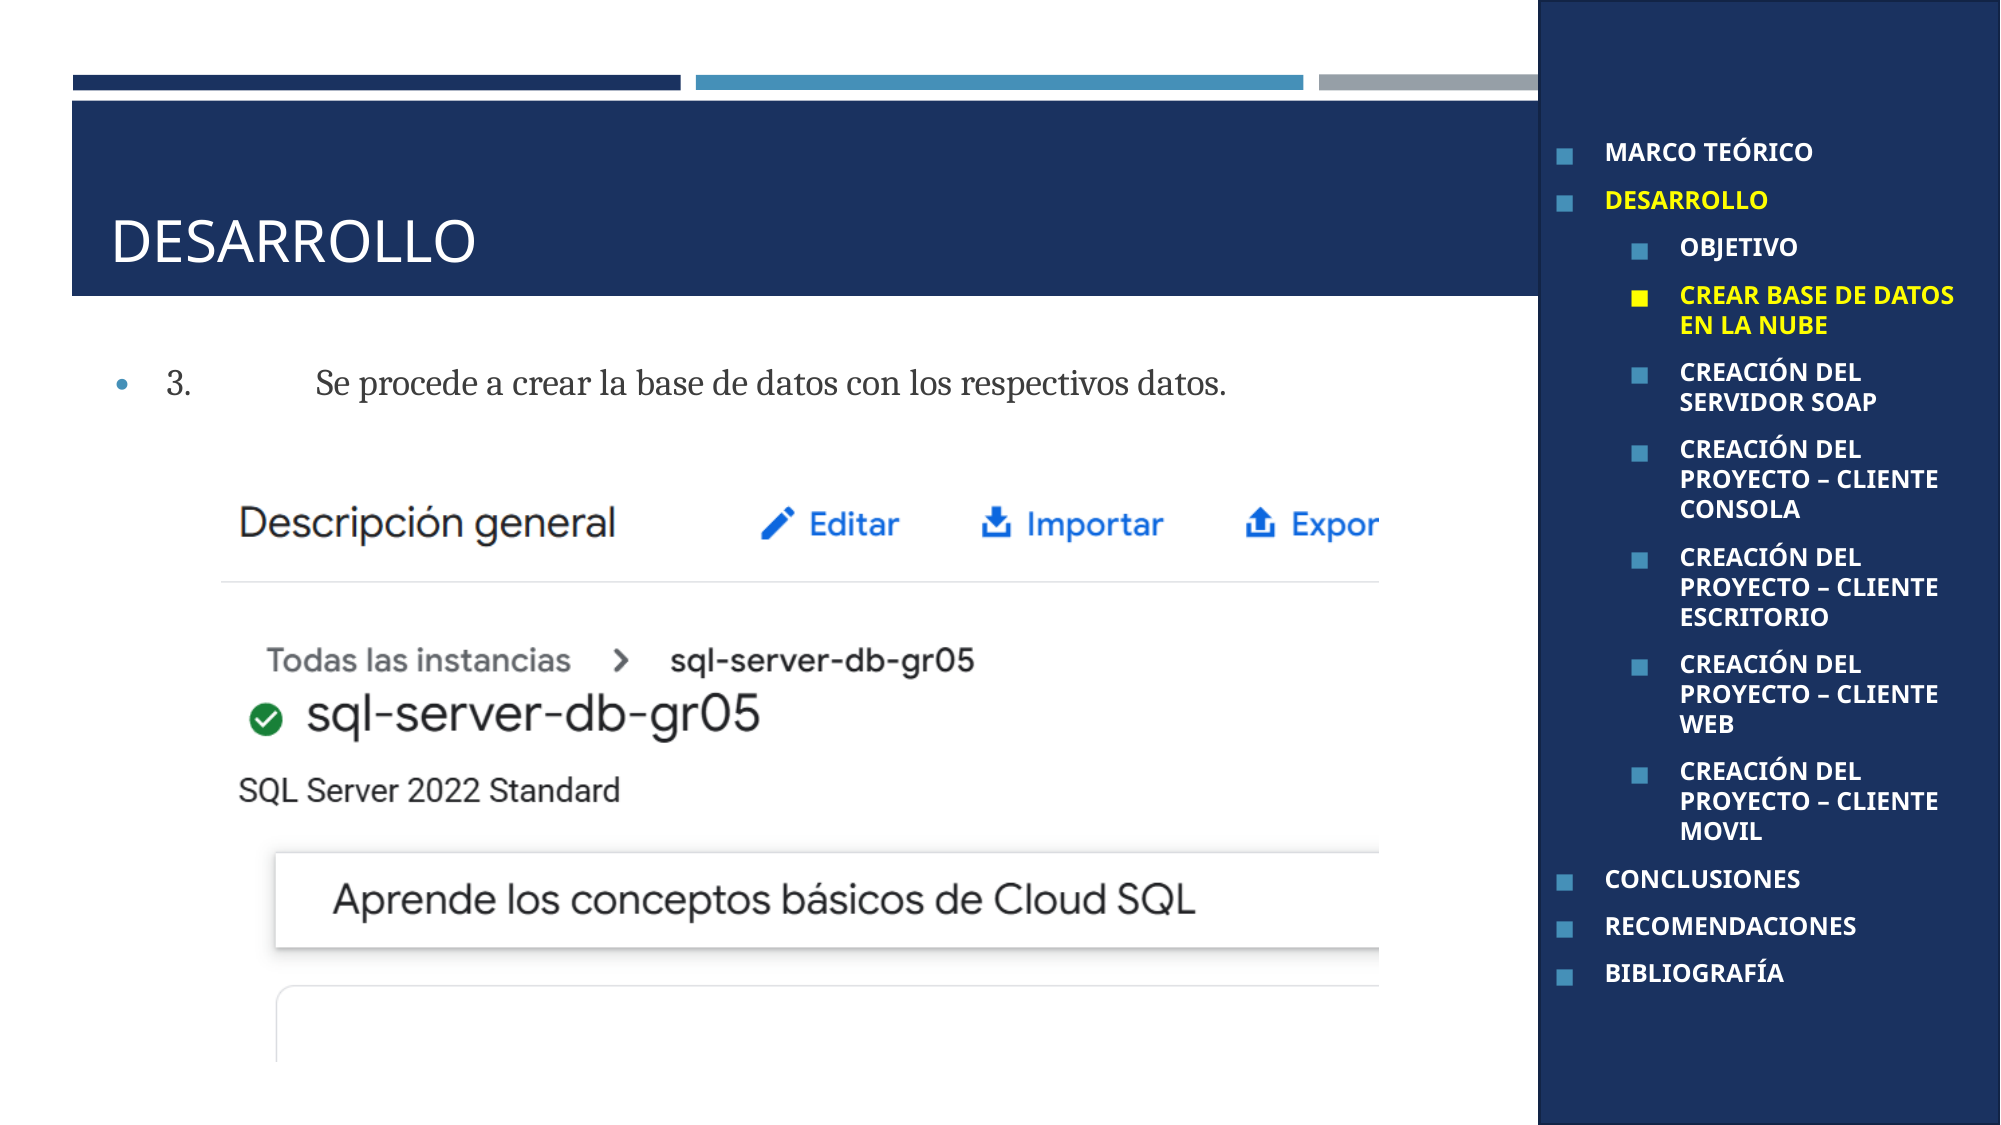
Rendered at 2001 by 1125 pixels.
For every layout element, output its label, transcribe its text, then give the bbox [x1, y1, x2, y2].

picture [220, 474, 1379, 1062]
text_box MARCO TEÓRICO DESARROLLO OBJETIVO CREAR BASE DE DATOS EN LA NUBE CREACIÓN DEL SERVIDOR SOAP CREACIÓN DEL PROYECTO – CLIENTE CONSOLA CREACIÓN DEL PROYECTO – CLIENTE ESCRITORIO CREACIÓN DEL PROYECTO – CLIENTE WEB CREACIÓN DEL PROYECTO – CLIENTE MOVIL CONCLUSIONES RECOMENDACIONES BIBLIOGRAFÍA [1539, 0, 2000, 1125]
title DESARROLLO [95, 115, 1539, 282]
list 3. Se procede a crear la base de datos con los respectivos datos. [95, 295, 1505, 462]
